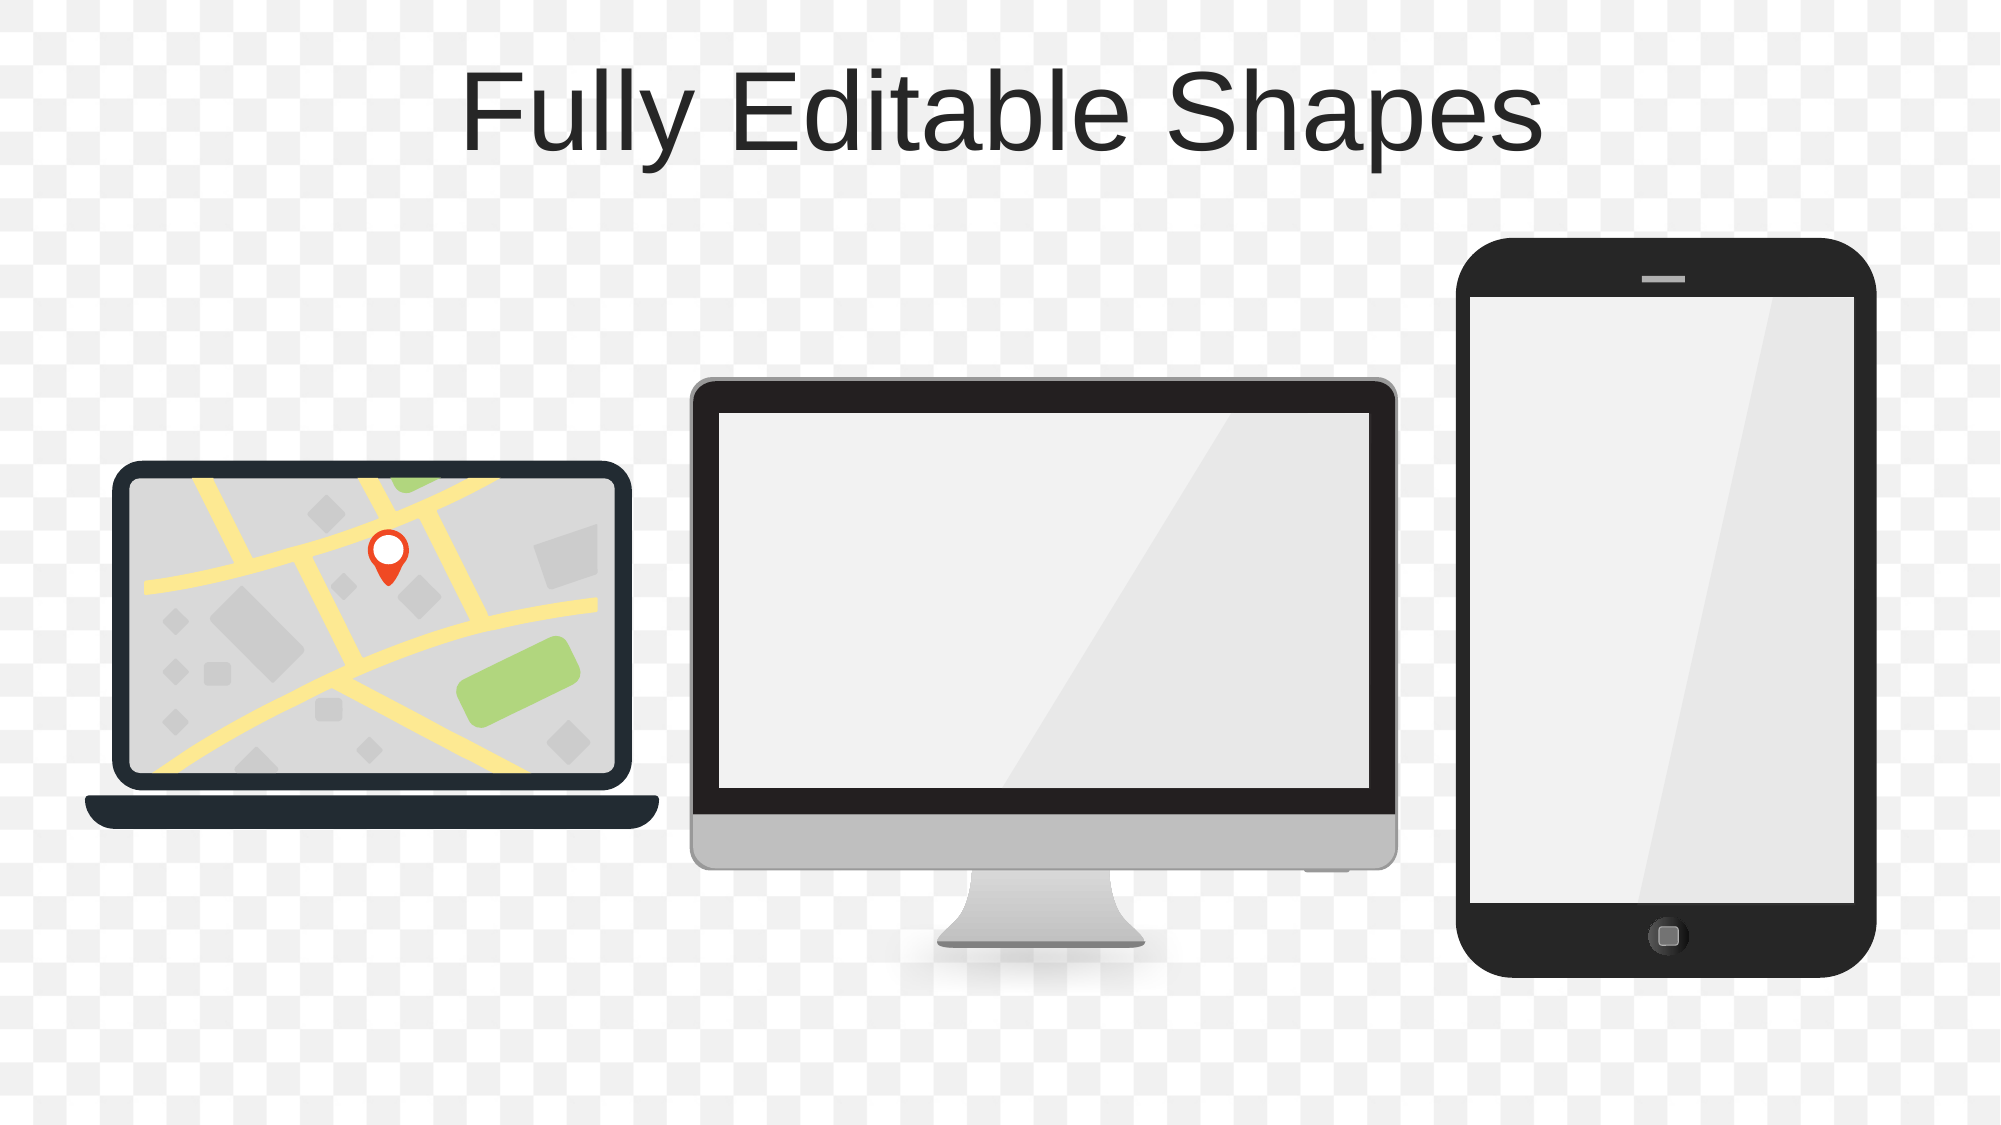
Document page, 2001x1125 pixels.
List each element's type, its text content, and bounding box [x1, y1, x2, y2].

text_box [1468, 291, 1856, 906]
picture [0, 0, 2001, 1125]
list Fully Editable Shapes [53, 54, 1952, 174]
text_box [1455, 237, 1877, 978]
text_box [84, 460, 660, 829]
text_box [686, 373, 1401, 951]
